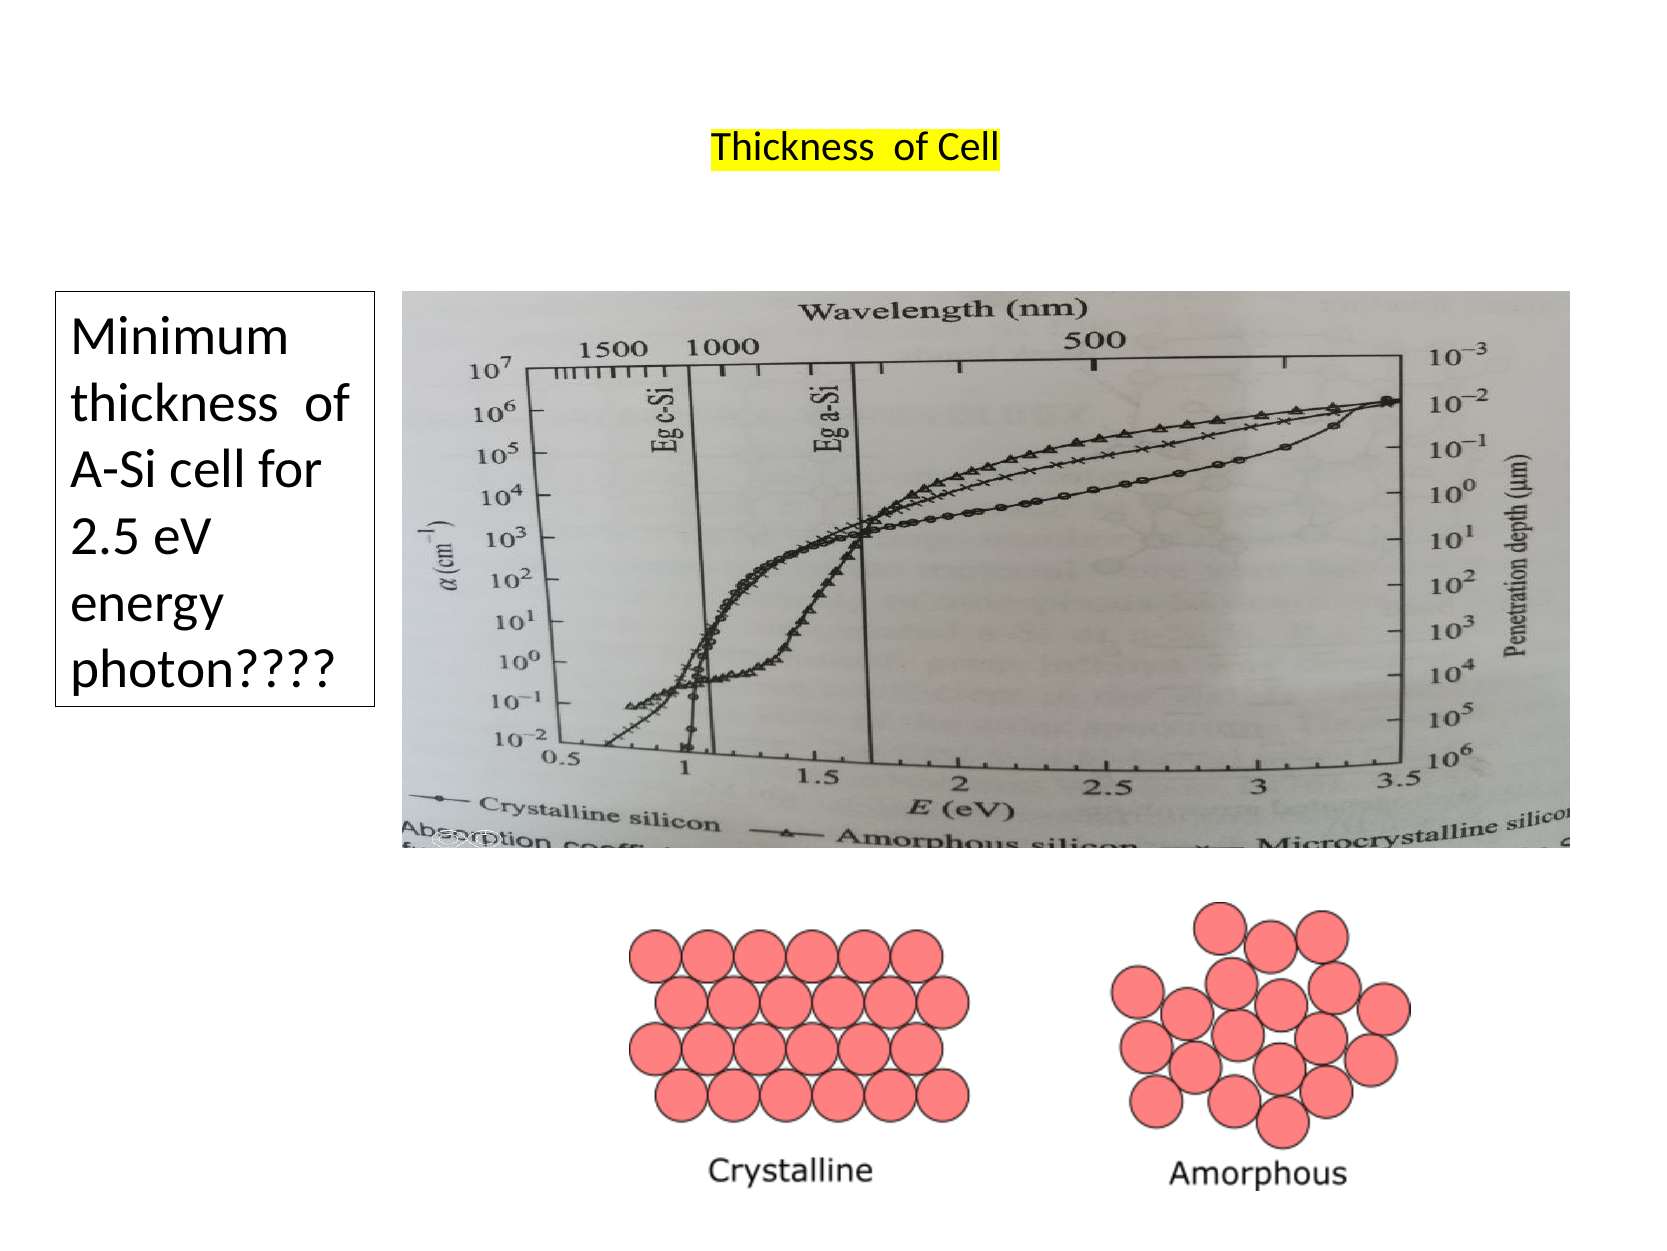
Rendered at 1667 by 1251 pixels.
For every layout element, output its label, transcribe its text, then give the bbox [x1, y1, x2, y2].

picture [402, 291, 1570, 848]
picture [629, 902, 1411, 1191]
text_box Minimum thickness of A-Si cell for 2.5 eV energy photon???? [55, 291, 375, 707]
text_box Thickness of Cell [696, 111, 1015, 176]
